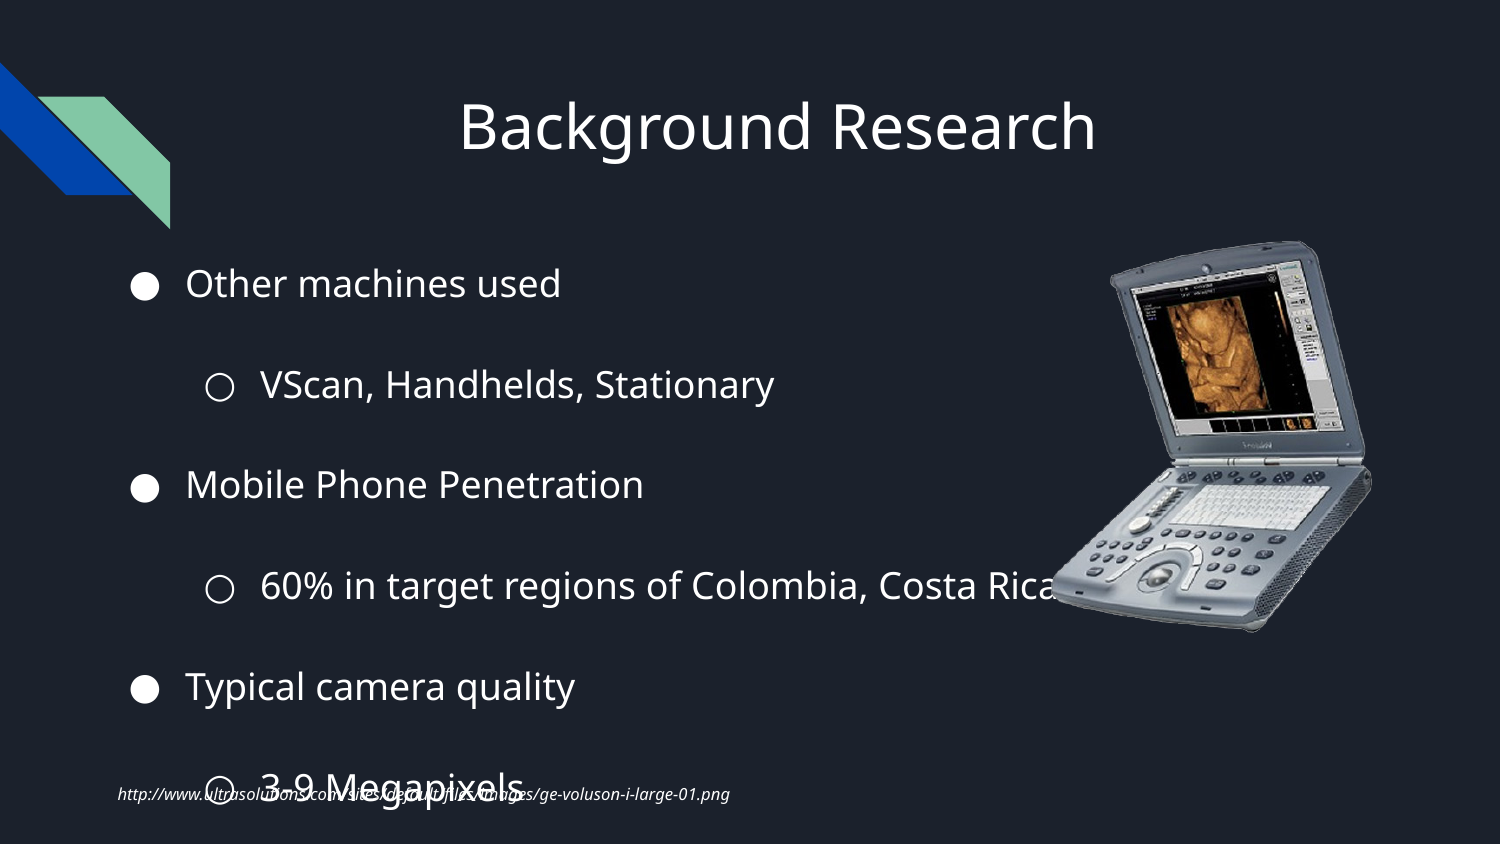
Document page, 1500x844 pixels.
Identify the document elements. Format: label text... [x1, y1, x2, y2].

list Other machines used VScan, Handhelds, Stationary Mobile Phone Penetration 60% in target regions of Colombia, Costa Rica Typical camera quality 3-9 Megapixels HIPAA Regulations Confidential patient information is shown in all ultrasounds [95, 222, 1250, 700]
title Background Research [201, 72, 1357, 222]
text_box http://www.ultrasolutions.com/sites/default/files/images/ge-voluson-i-large-01.png [102, 768, 1398, 828]
picture [1018, 221, 1398, 656]
